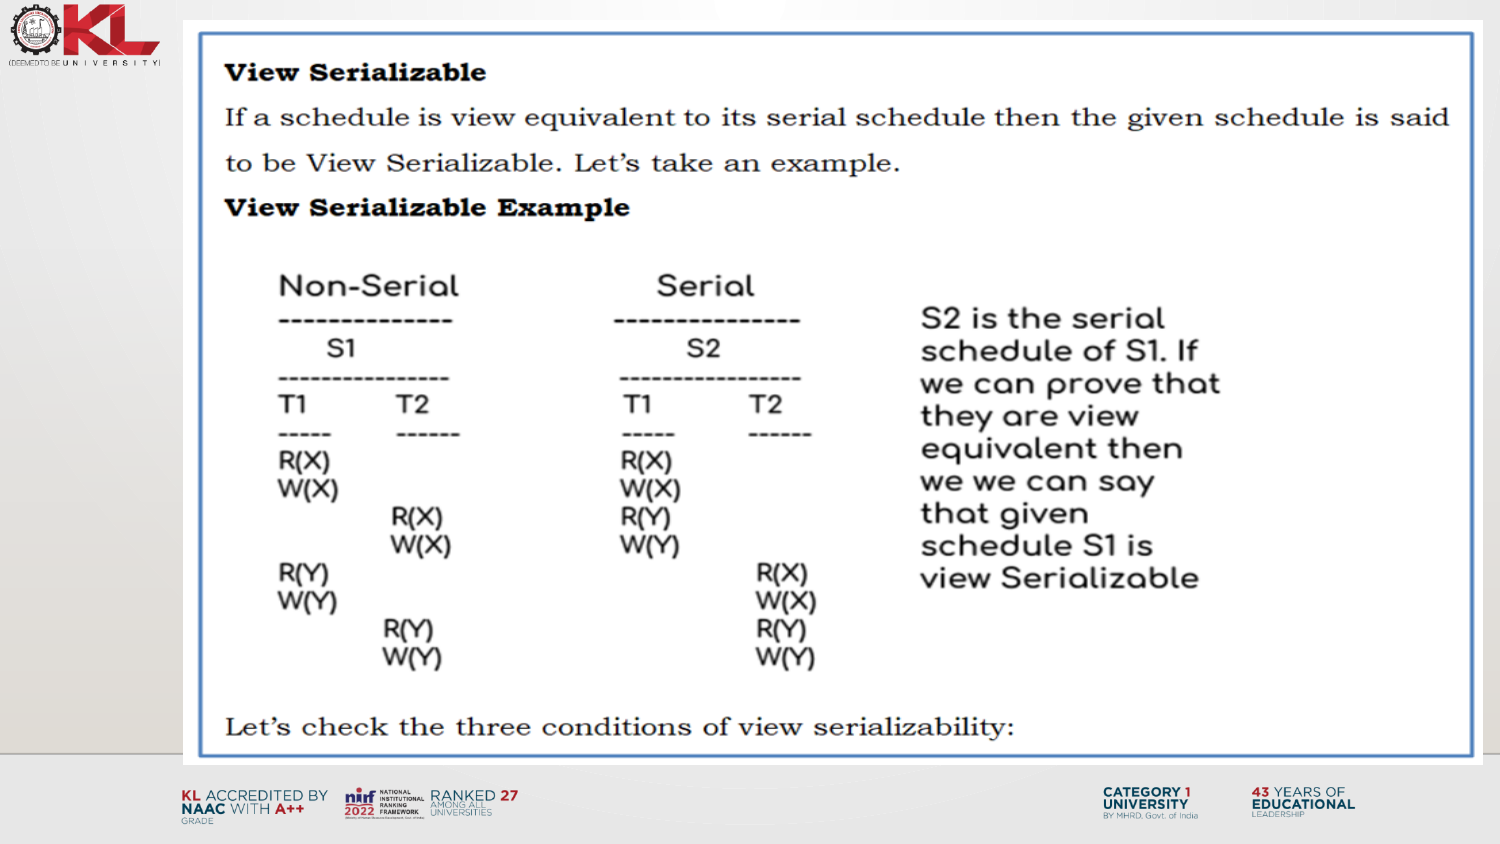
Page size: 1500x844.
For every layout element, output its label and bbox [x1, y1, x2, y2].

picture [178, 784, 537, 828]
picture [1085, 784, 1360, 826]
picture [9, 4, 160, 66]
picture [182, 20, 1483, 765]
